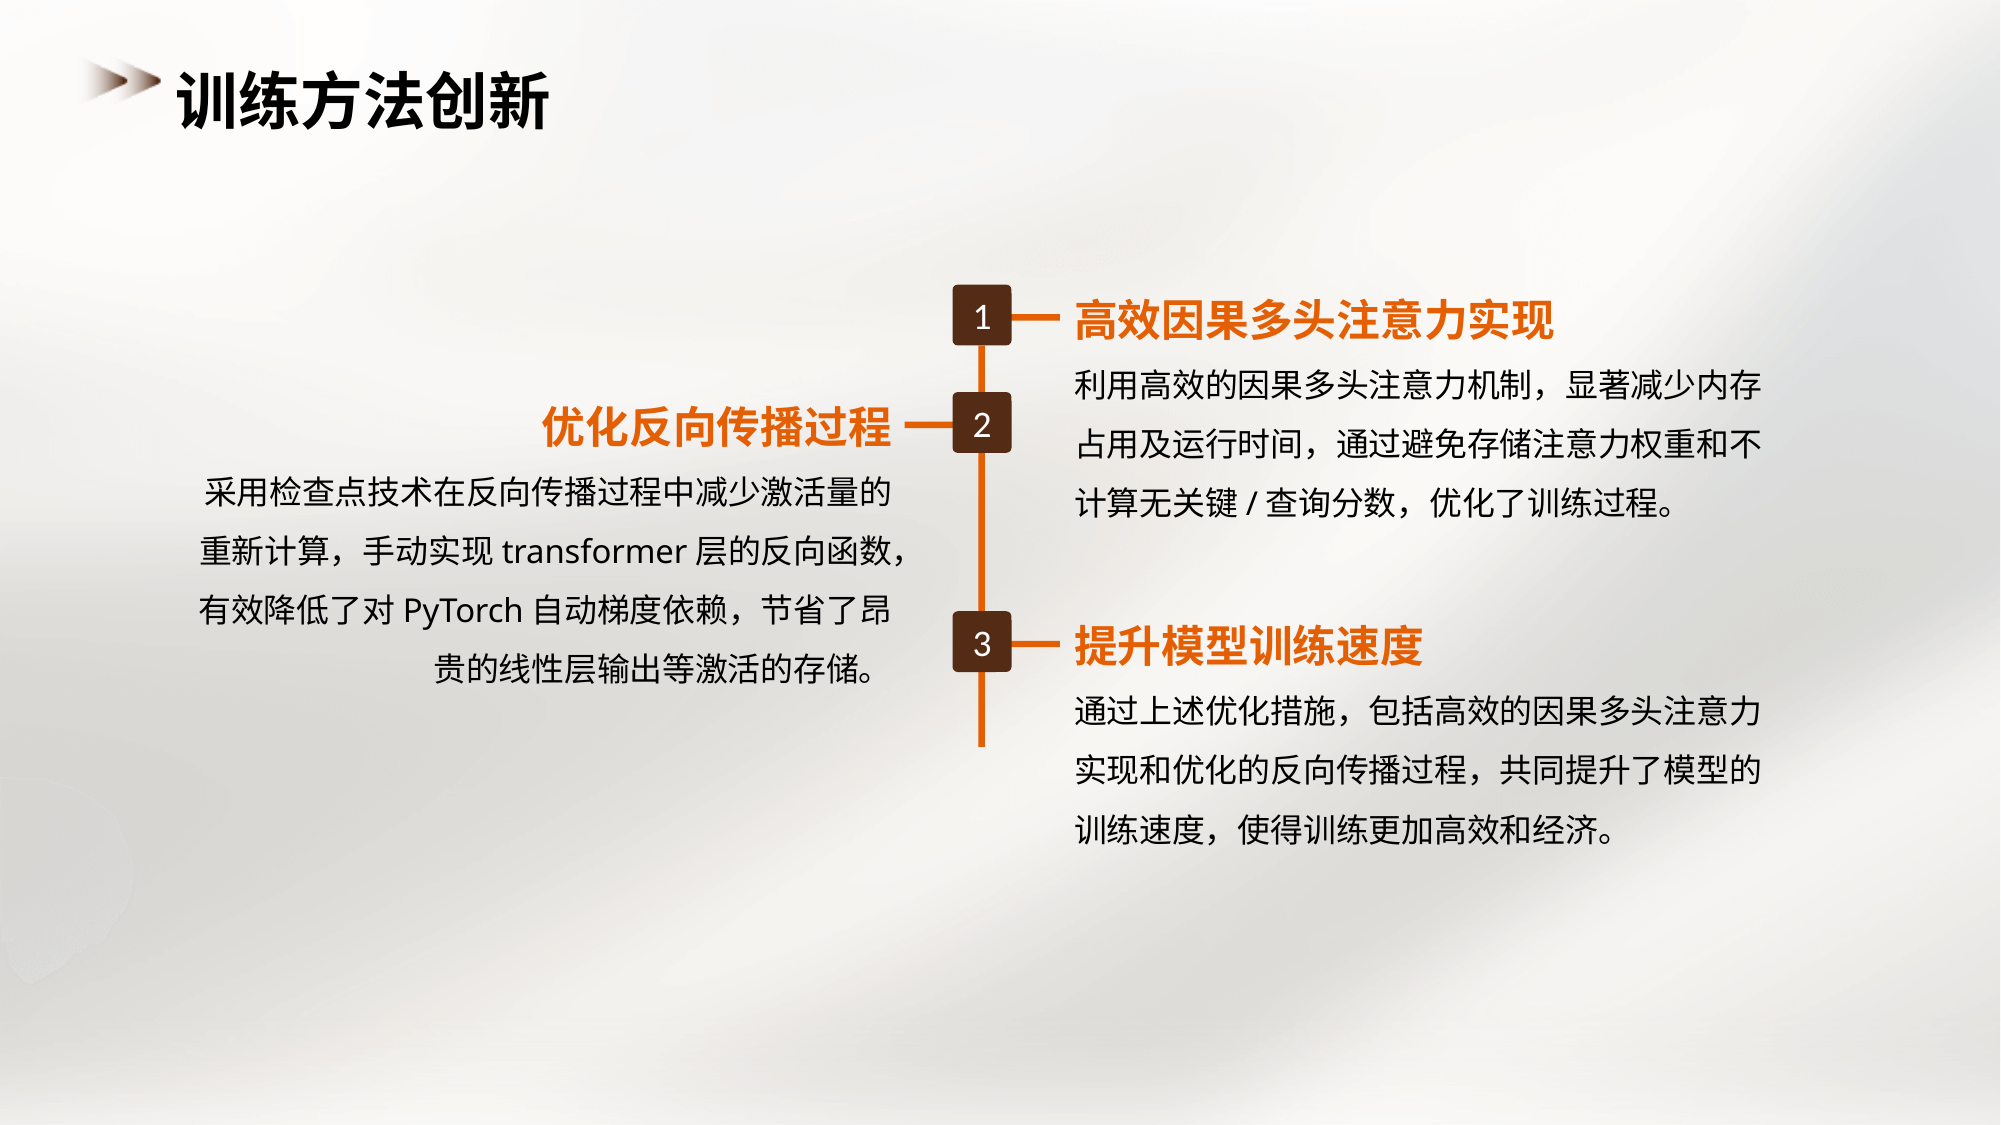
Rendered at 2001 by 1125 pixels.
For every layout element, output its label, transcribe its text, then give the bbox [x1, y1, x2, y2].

text_box 2 [950, 389, 1014, 455]
text_box 提升模型训练速度 通过上述优化措施，包括高效的因果多头注意力实现和优化的反向传播过程，共同提升了模型的训练速度，使得训练更加高效和经济。 [1057, 609, 1808, 858]
text_box 3 [950, 609, 1014, 675]
text_box 优化反向传播过程 采用检查点技术在反向传播过程中减少激活量的重新计算，手动实现transformer层的反向函数，有效降低了对PyTorch自动梯度依赖，节省了昂贵的线性层输出等激活的存储。 [159, 390, 909, 698]
text_box [976, 455, 987, 609]
text_box 1 [950, 282, 1014, 348]
picture [0, 0, 2001, 1125]
text_box 高效因果多头注意力实现 利用高效的因果多头注意力机制，显著减少内存占用及运行时间，通过避免存储注意力权重和不计算无关键/查询分数，优化了训练过程。 [1057, 283, 1807, 531]
text_box [976, 675, 987, 749]
text_box [1014, 639, 1062, 649]
text_box [903, 420, 950, 430]
text_box [976, 348, 987, 389]
text_box 训练方法创新 [159, 15, 1700, 147]
text_box [1014, 312, 1062, 323]
